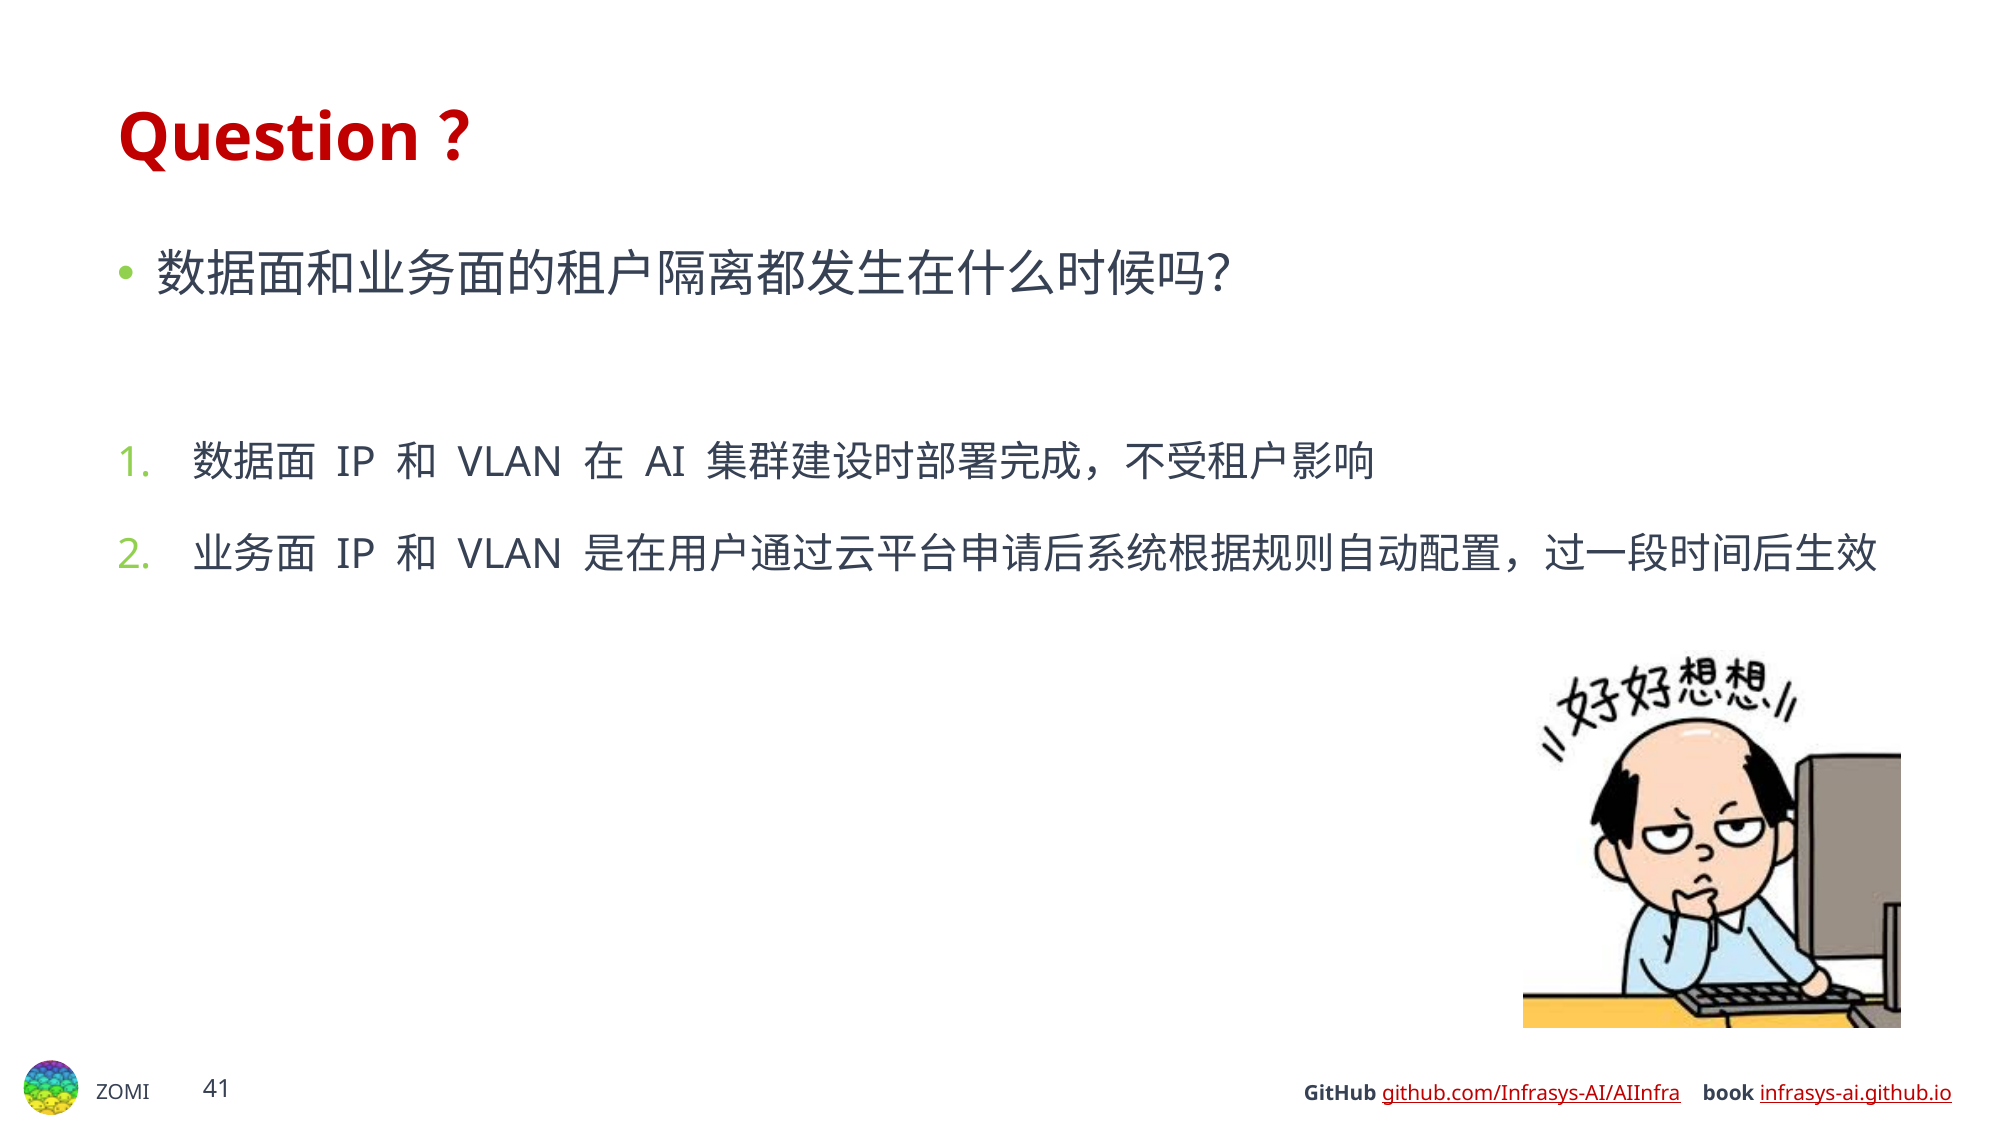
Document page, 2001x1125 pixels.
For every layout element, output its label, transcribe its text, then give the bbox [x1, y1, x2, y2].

picture [23, 1060, 79, 1115]
list 数据面和业务面的租户隔离都发生在什么时候吗？ 数据面 IP 和 VLAN 在 AI 集群建设时部署完成，不受租户影响 业务面 IP 和 VLAN 是在用户通过云平台申请后系统根据规则自动配置，过一段时间后生效 [102, 204, 1901, 1043]
title Question？ [102, 85, 1901, 183]
